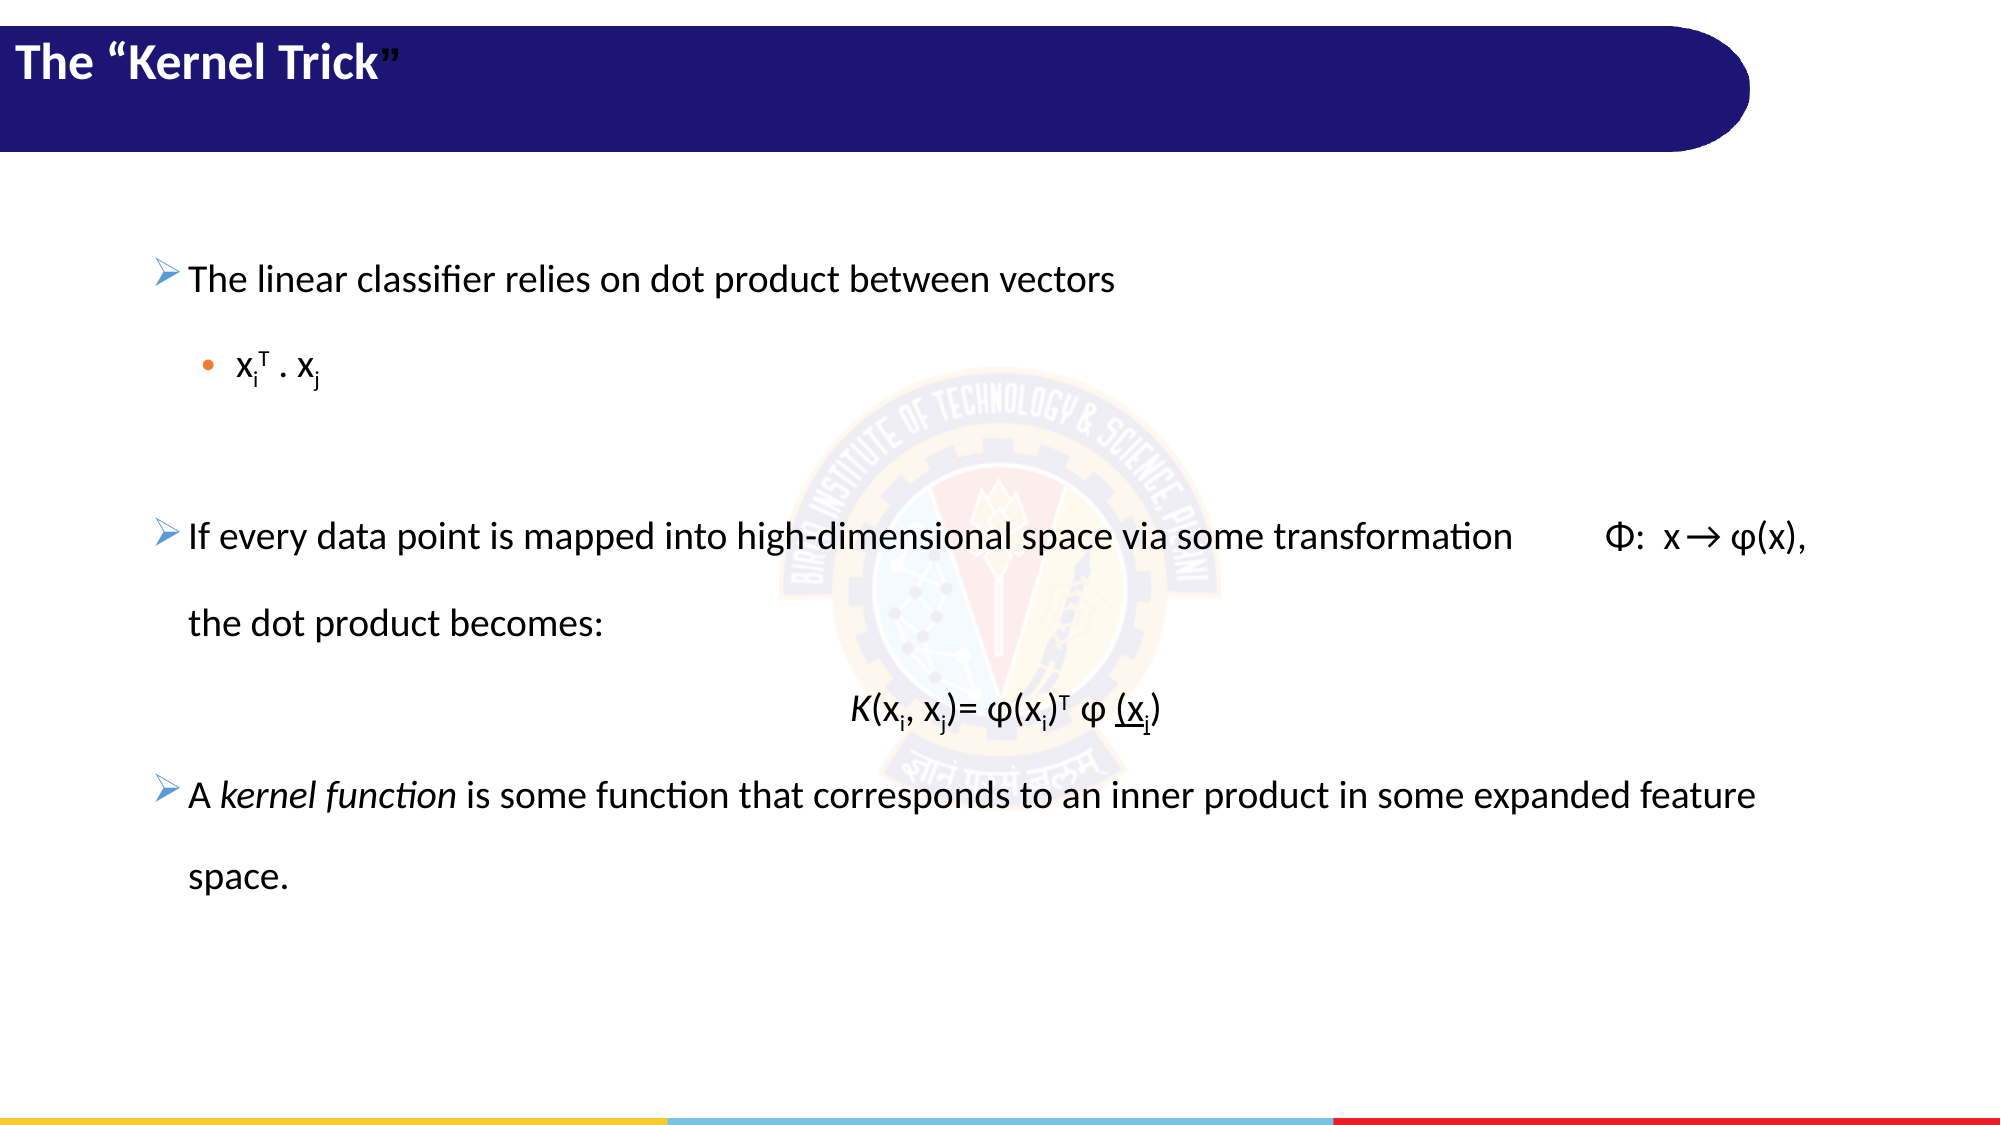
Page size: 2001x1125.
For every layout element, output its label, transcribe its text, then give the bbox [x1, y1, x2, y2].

picture [0, 1118, 2000, 1125]
list The linear classifier relies on dot product between vectors xiT . xj If every data point is mapped into high-dimensional space via some transformation Φ: x → φ(x), the dot product becomes: K(xi, xj)= φ(xi)T φ (xj) A kernel function is some function that corresponds to an inner product in some expanded feature space. [125, 212, 1875, 913]
picture [1667, 26, 1750, 152]
title The “Kernel Trick” [0, 26, 1667, 152]
